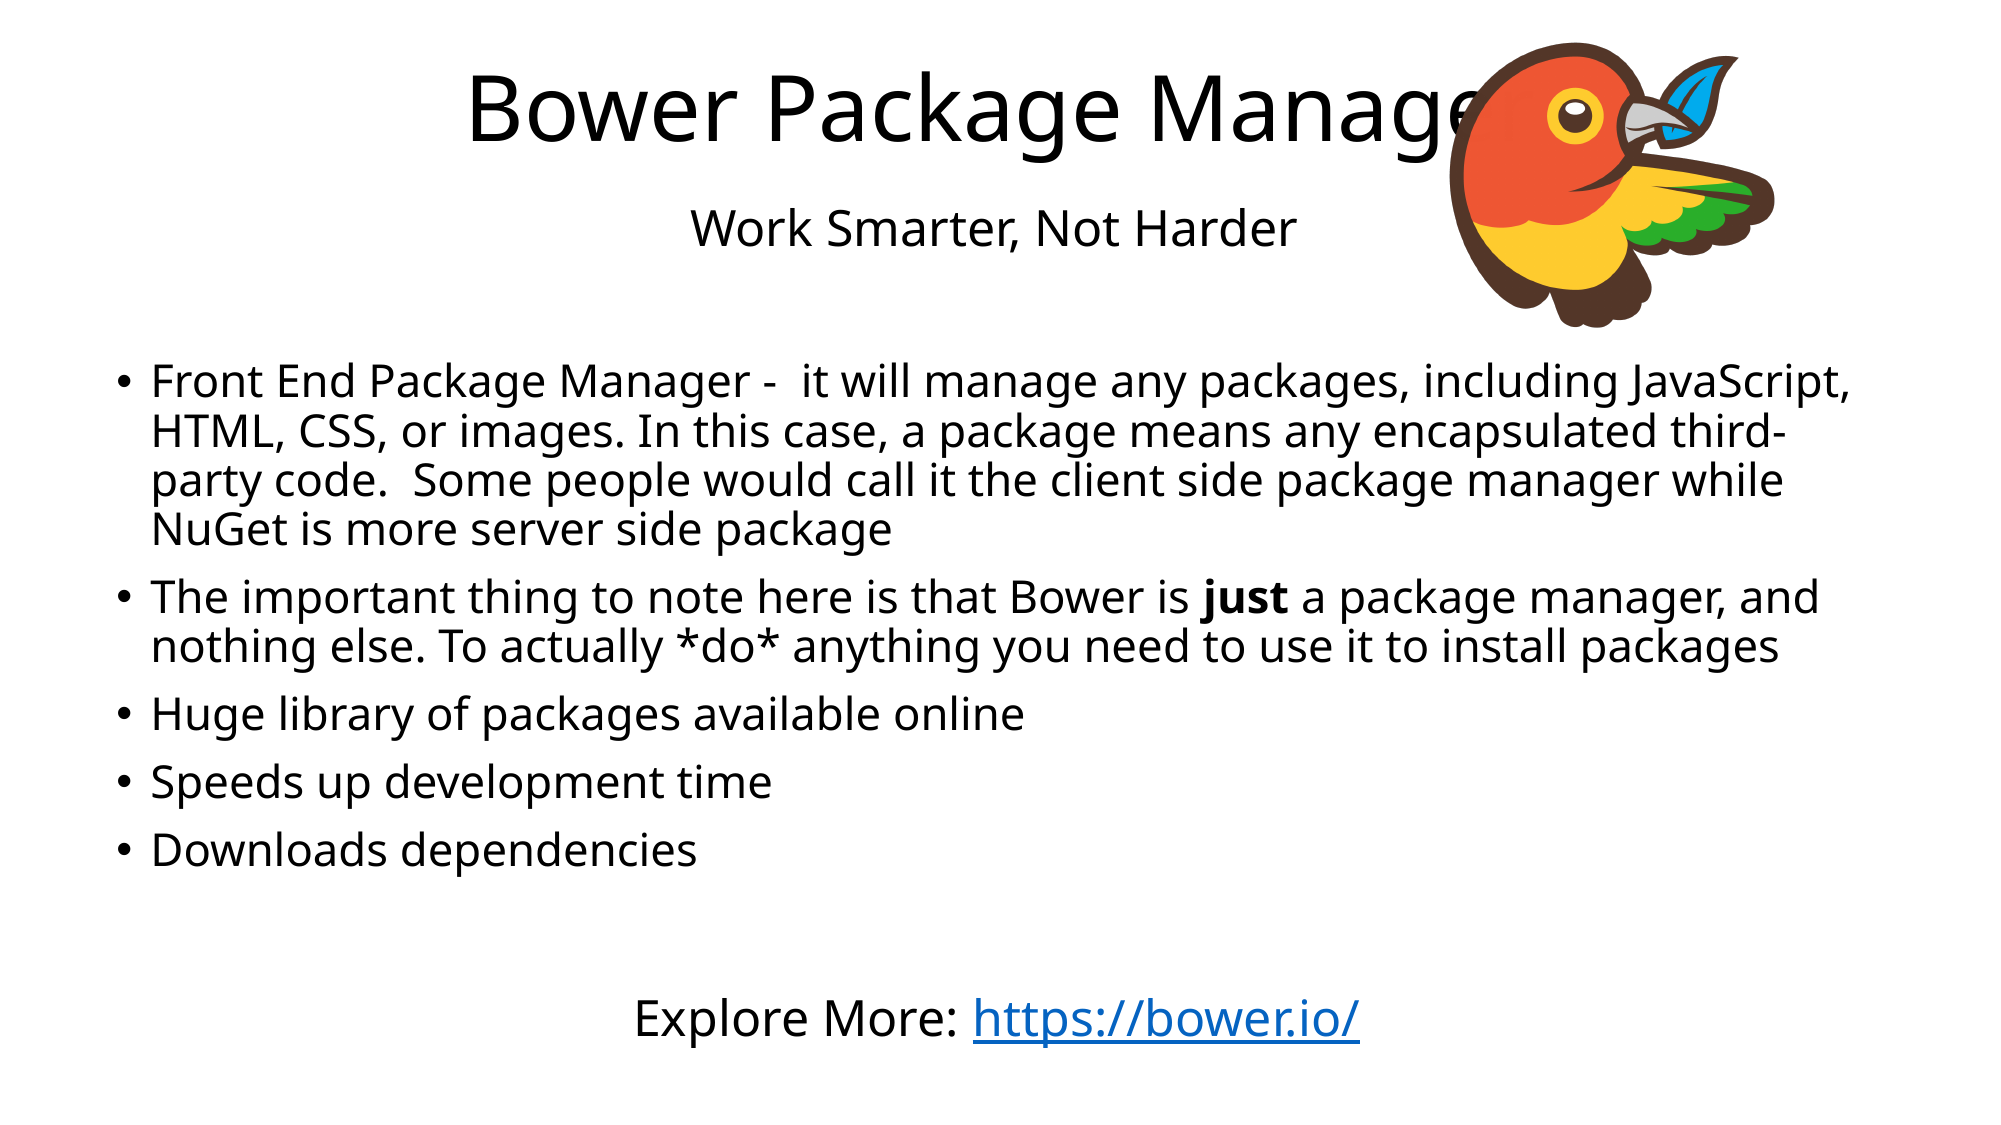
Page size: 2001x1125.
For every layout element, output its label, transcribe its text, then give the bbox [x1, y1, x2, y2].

text_box Work Smarter, Not Harder [675, 189, 1314, 264]
list Front End Package Manager - it will manage any packages, including JavaScript, HTML, CSS, or images. In this case, a package means any encapsulated third-party code. Some people would call it the client side package manager while NuGet is more server side package The important thing to note here is that Bower is just a package manager, and nothing else. To actually *do* anything you need to use it to install packages Huge library of packages available online Speeds up development time Downloads dependencies [101, 351, 1898, 889]
text_box Explore More: https://bower.io/ [618, 979, 1375, 1063]
title Bower Package Manager [106, 21, 1895, 203]
picture [1449, 42, 1775, 328]
